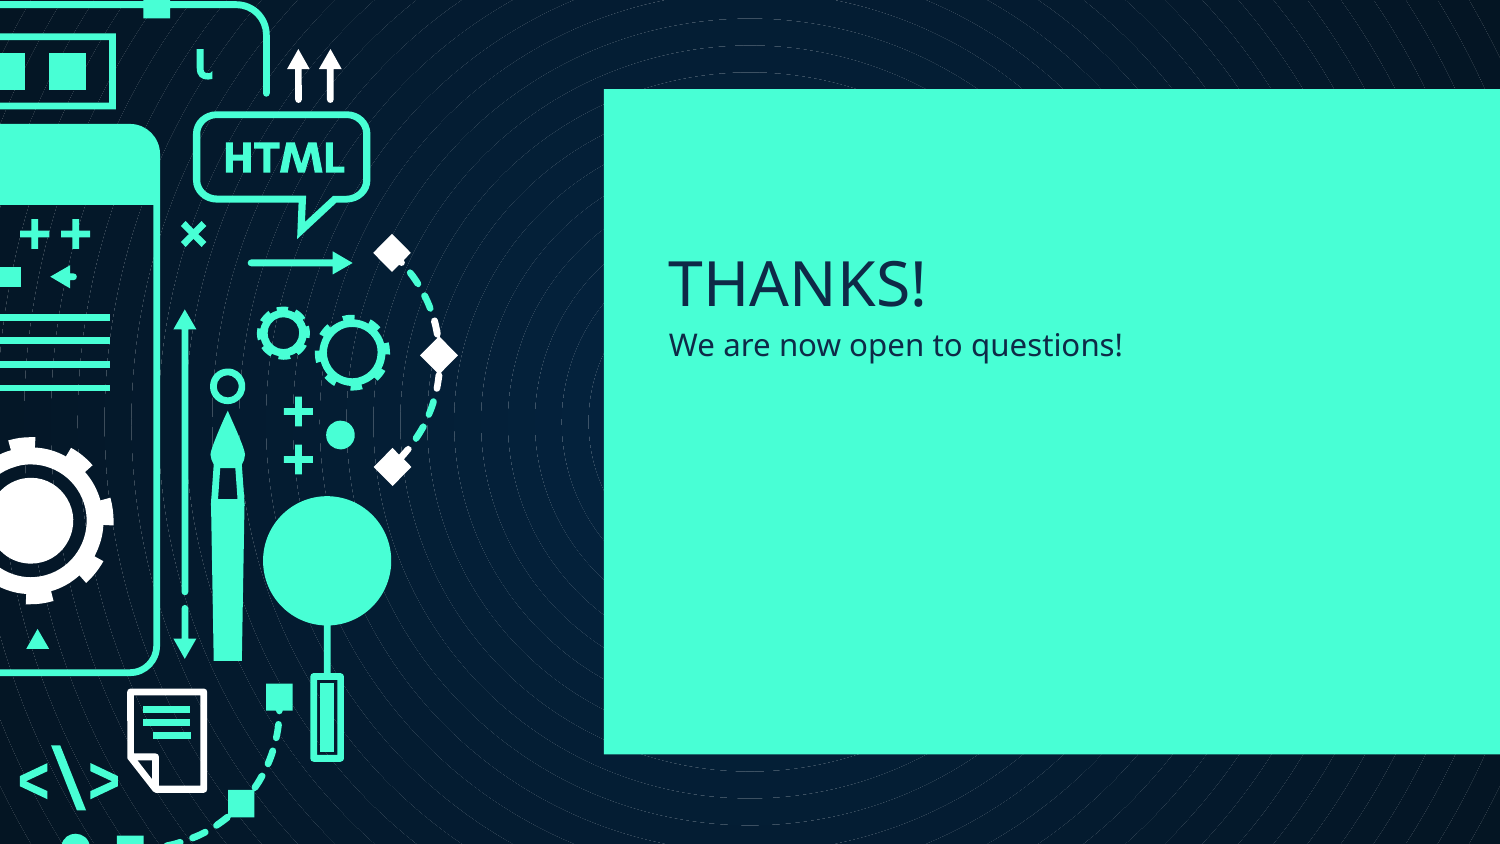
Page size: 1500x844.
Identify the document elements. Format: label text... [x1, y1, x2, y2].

title THANKS! [653, 234, 1241, 309]
subtitle We are now open to questions! [653, 309, 1388, 362]
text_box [0, 0, 459, 844]
